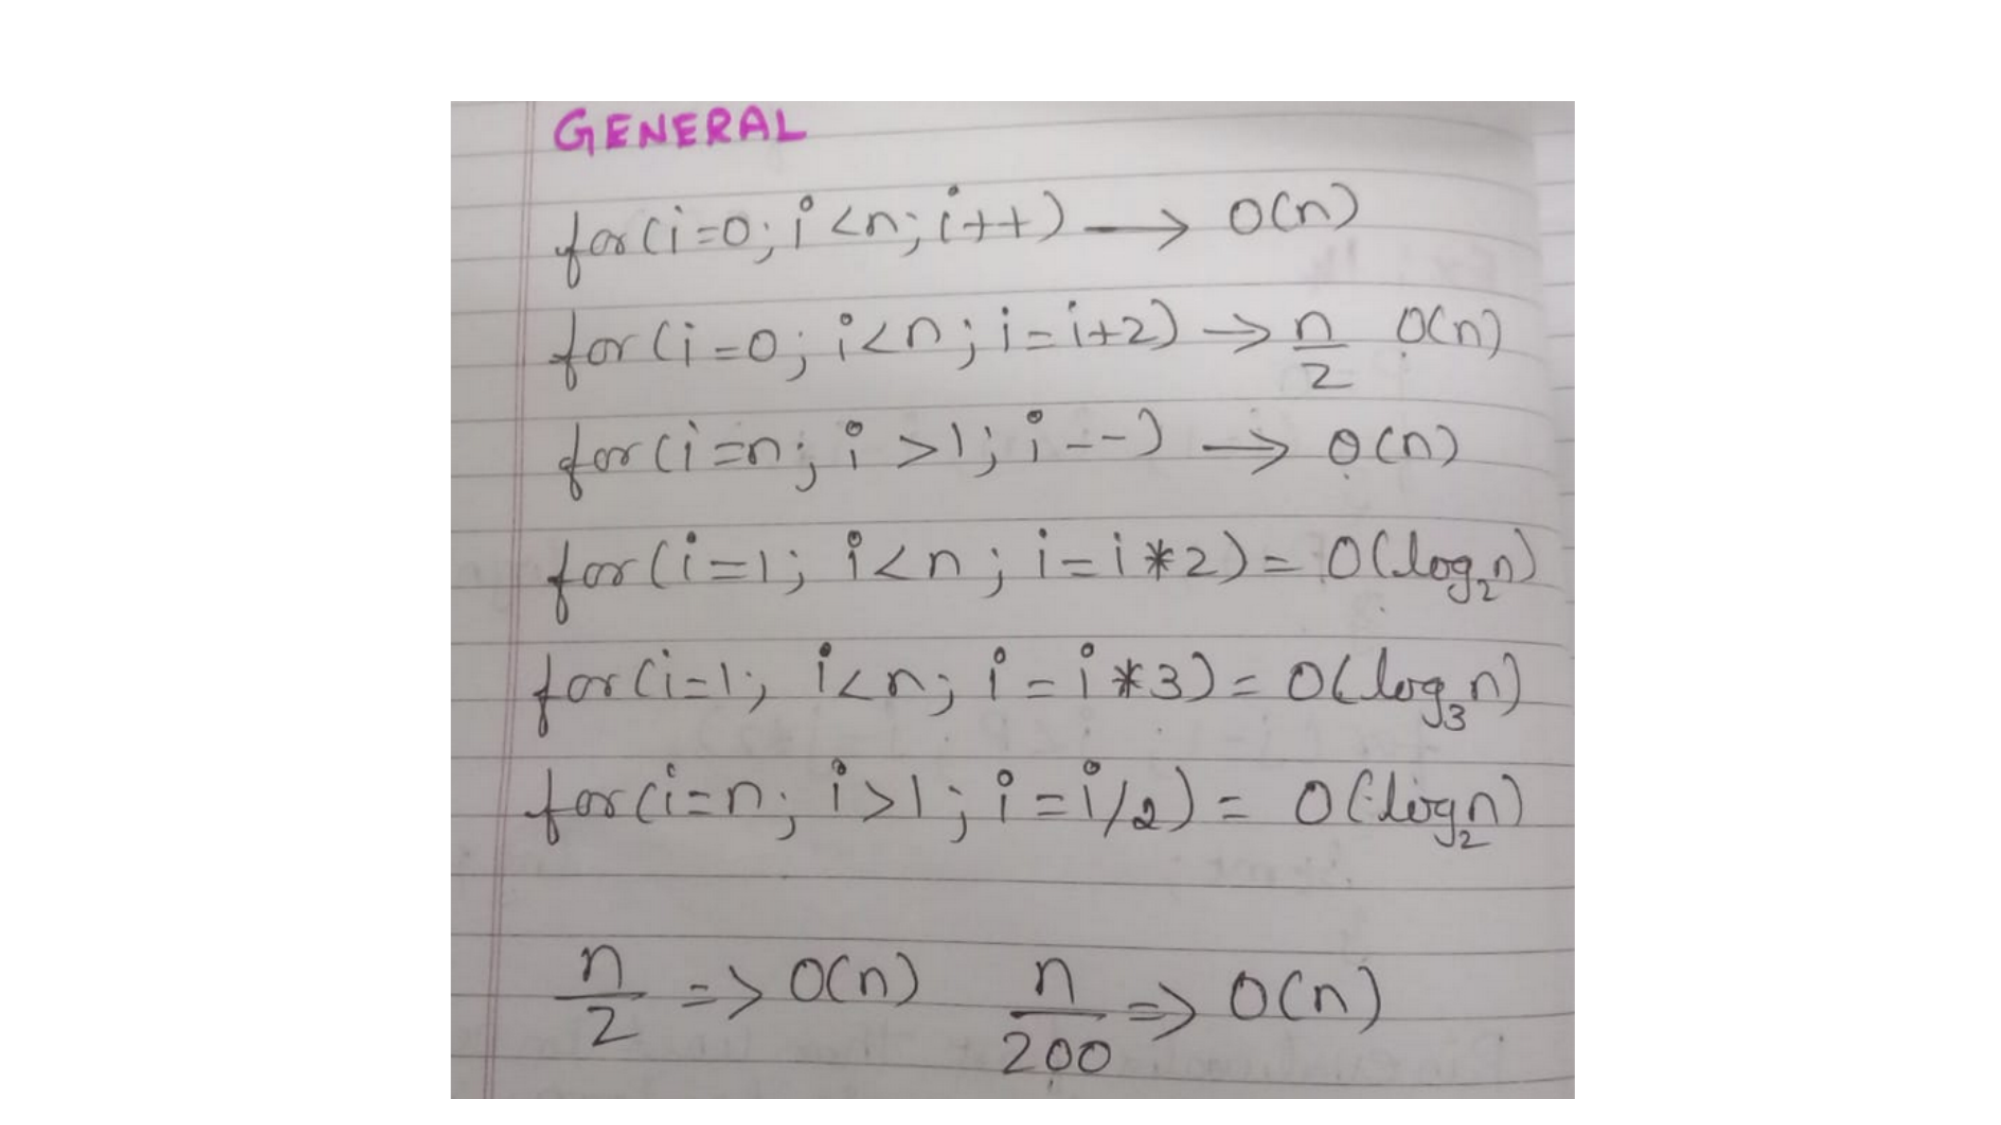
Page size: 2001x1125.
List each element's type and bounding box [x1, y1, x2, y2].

picture [451, 36, 1574, 1125]
